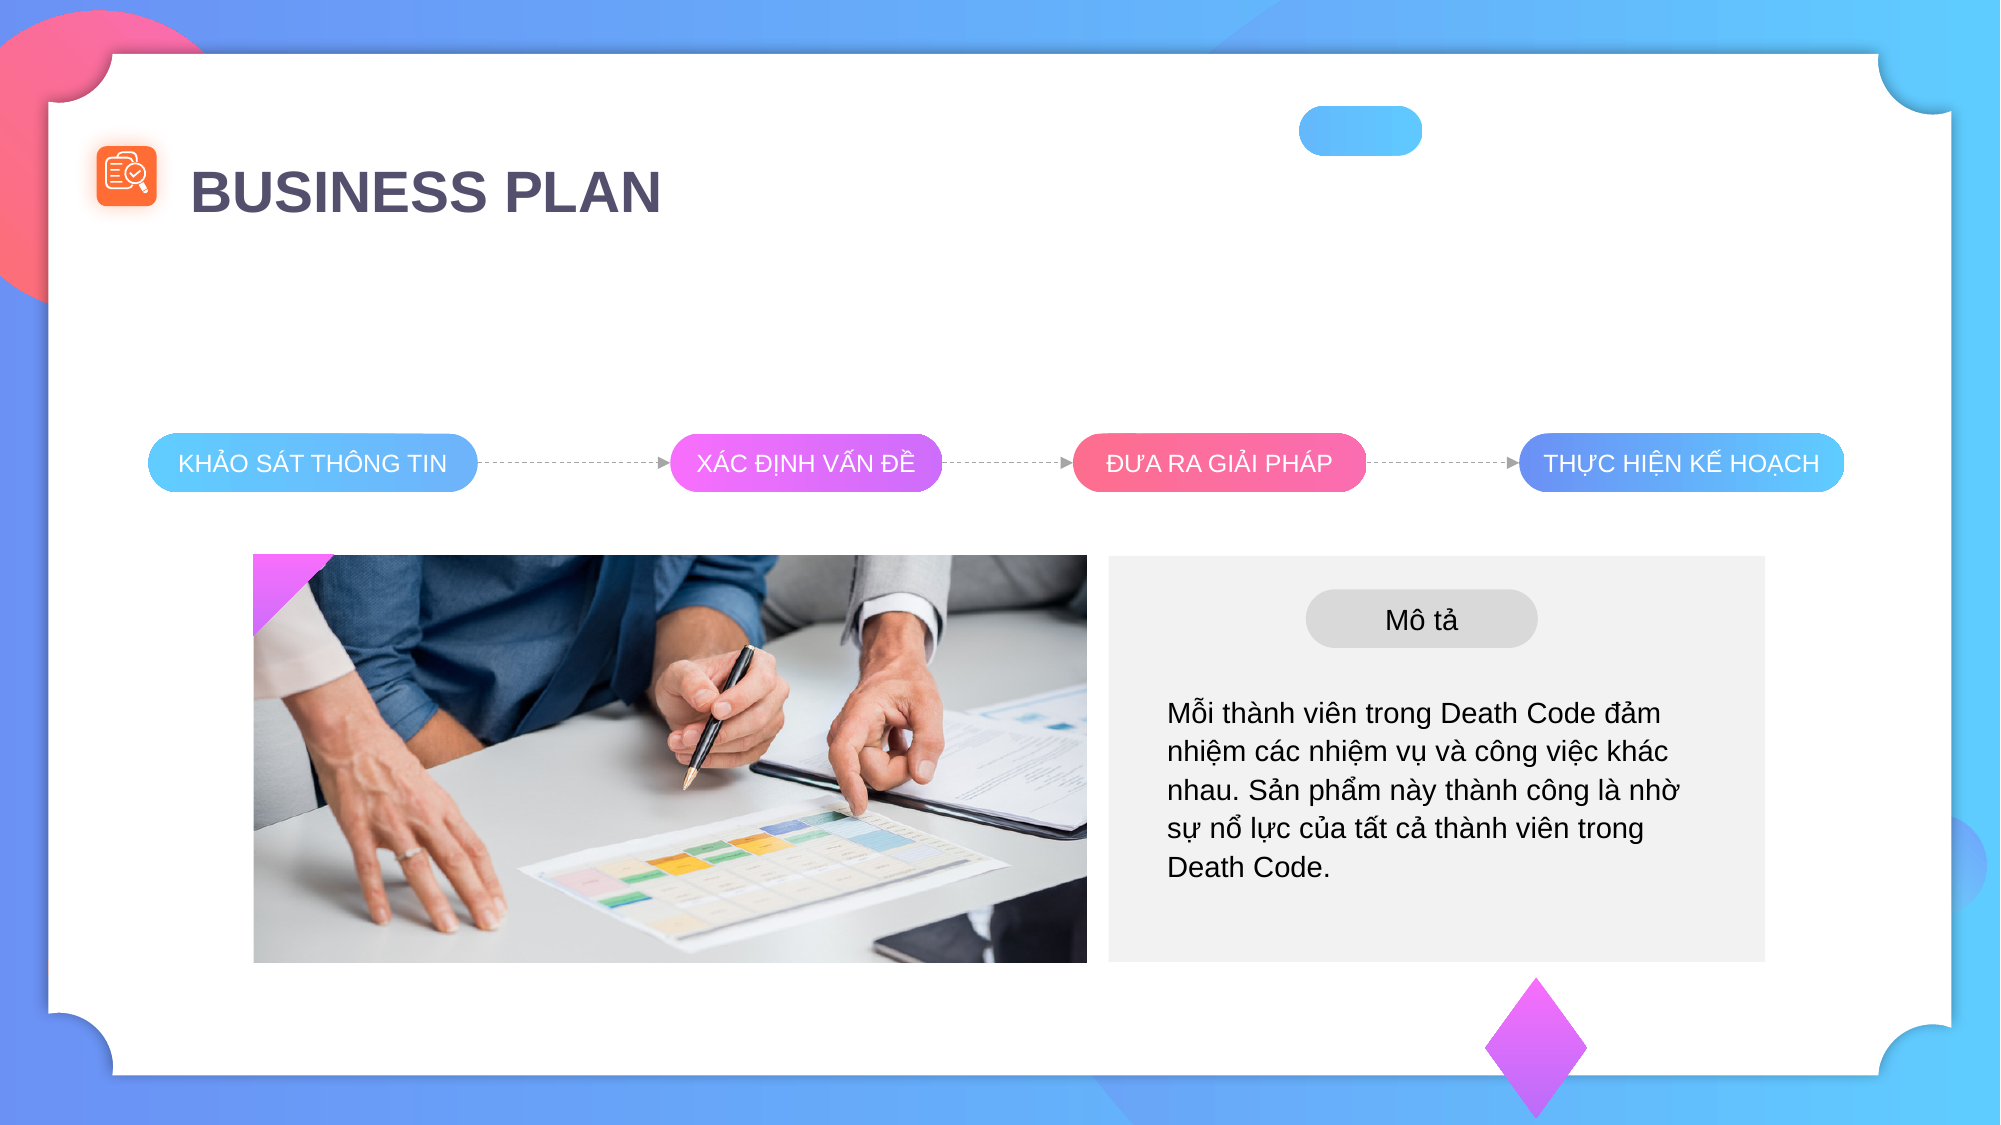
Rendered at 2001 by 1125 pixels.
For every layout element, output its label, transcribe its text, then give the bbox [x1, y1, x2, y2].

text_box THỰC HIỆN KẾ HOẠCH [1519, 433, 1845, 493]
text_box Mô tả [1305, 589, 1538, 648]
text_box [95, 145, 158, 208]
text_box KHẢO SÁT THÔNG TIN [148, 433, 478, 493]
text_box XÁC ĐỊNH VẤN ĐỀ [670, 433, 943, 493]
text_box ĐƯA RA GIẢI PHÁP [1073, 433, 1367, 493]
text_box Mỗi thành viên trong Death Code đảm nhiệm các nhiệm vụ và công việc khác nhau. Sản phẩm này thành công là nhờ sự nổ lực của tất cả thành viên trong Death Code. [1152, 683, 1734, 891]
picture [253, 555, 1087, 963]
text_box BUSINESS PLAN [176, 146, 760, 231]
text_box [1298, 104, 1424, 157]
text_box [1108, 555, 1766, 963]
text_box [105, 151, 148, 194]
